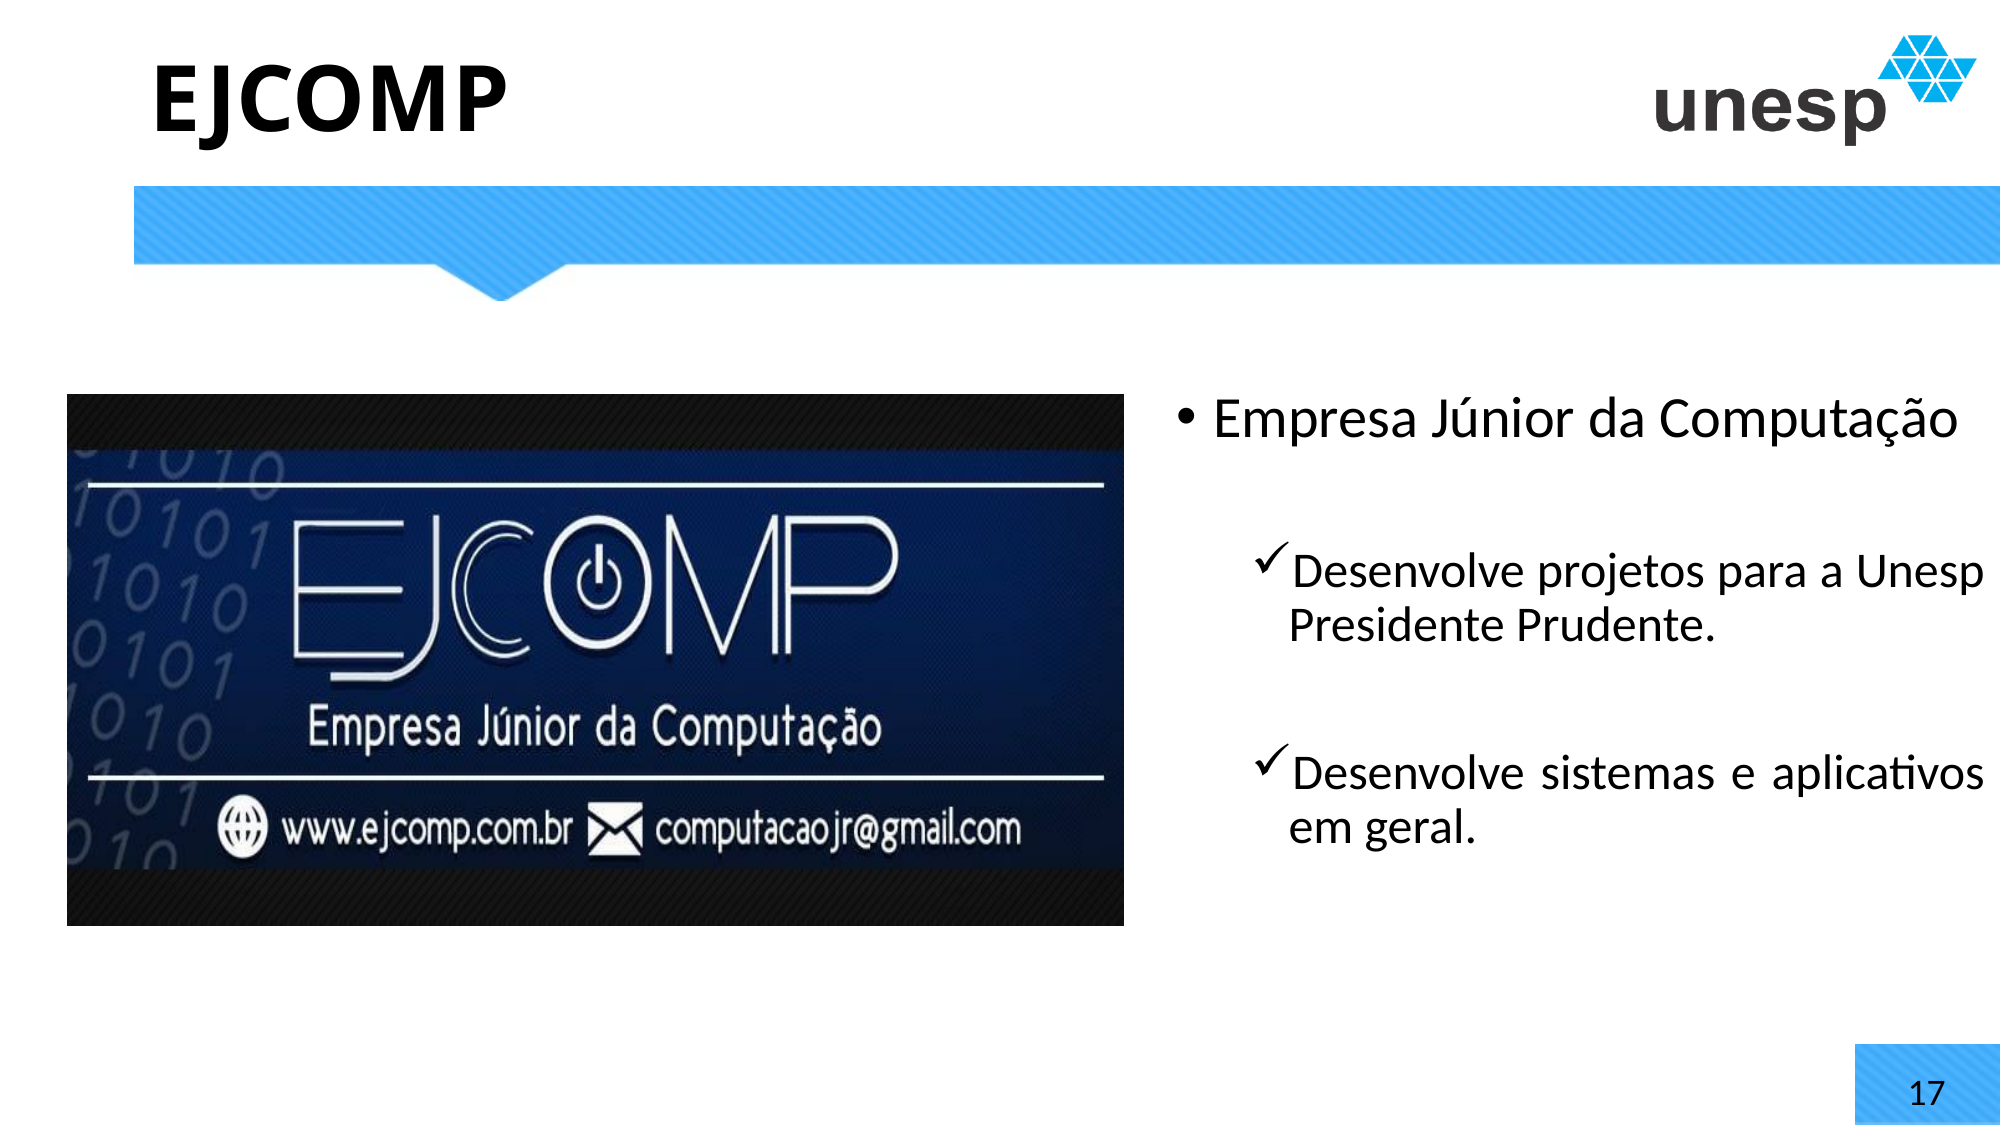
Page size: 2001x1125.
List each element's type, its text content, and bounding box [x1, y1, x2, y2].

title EJCOMP [134, 22, 1551, 182]
picture [1855, 1044, 2000, 1125]
list Empresa Júnior da Computação Desenvolve projetos para a Unesp Presidente Prudente. Desenvolve sistemas e aplicativos em geral. [1161, 379, 2000, 1061]
picture [1656, 35, 1977, 146]
picture [134, 186, 2000, 301]
picture [67, 394, 1124, 926]
